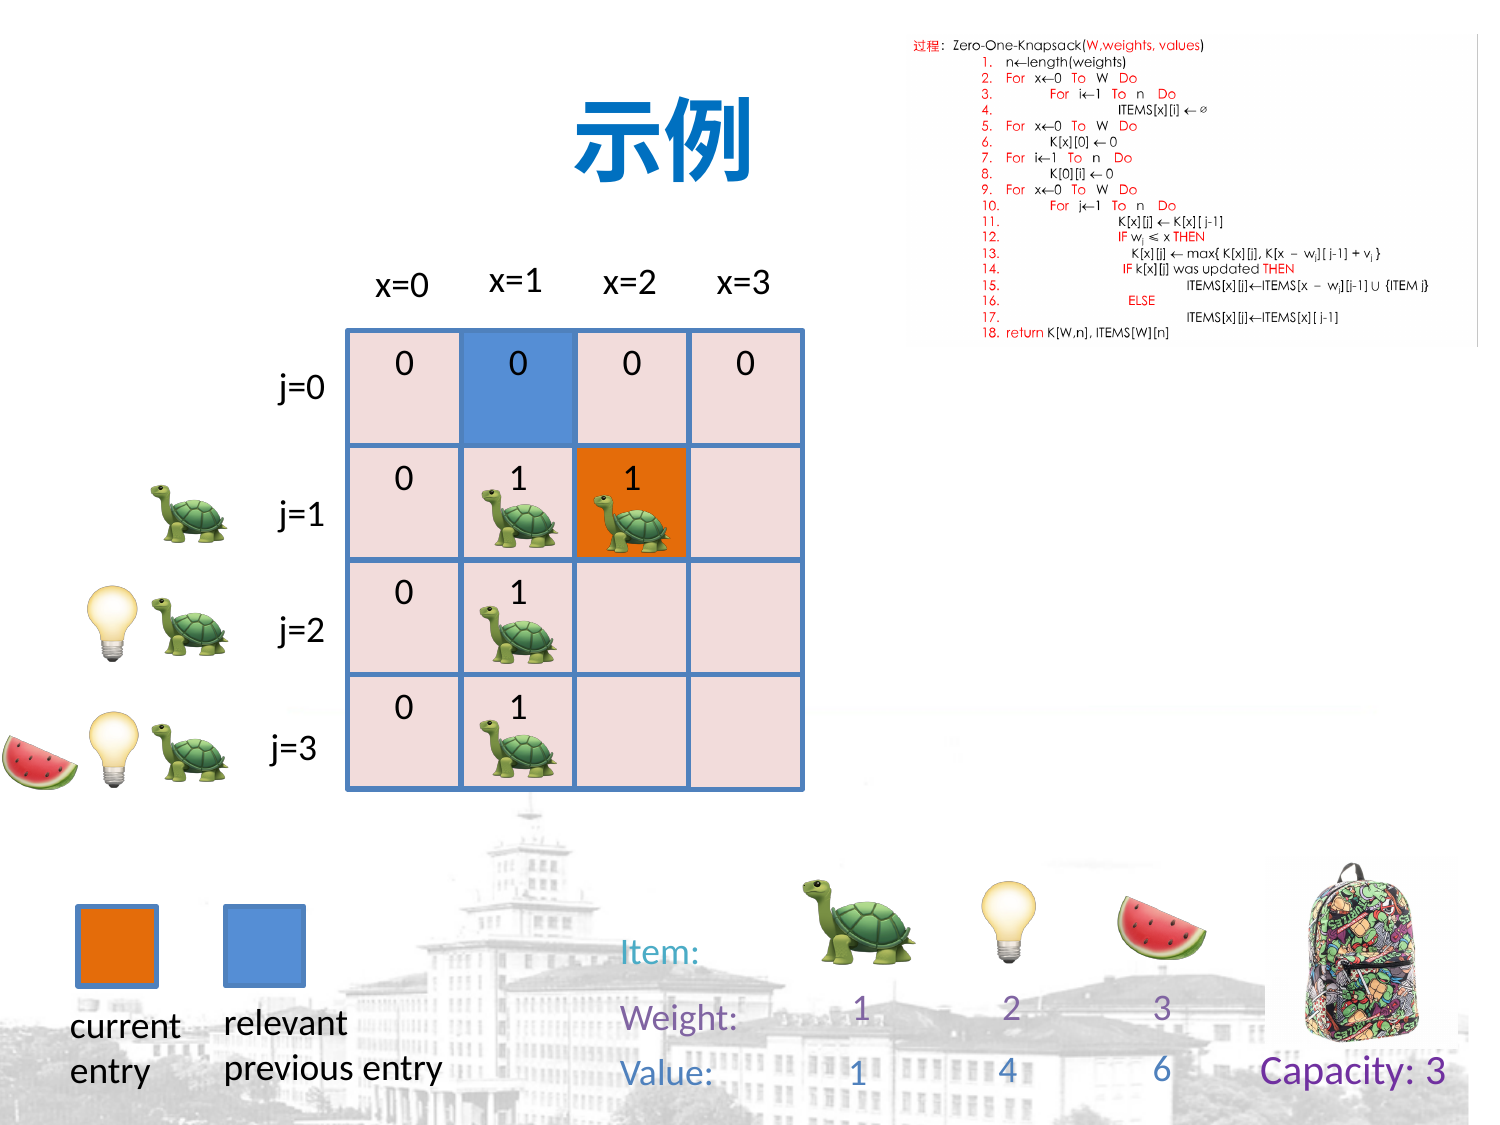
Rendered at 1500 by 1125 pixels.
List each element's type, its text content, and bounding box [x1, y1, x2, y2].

title 示例 [0, 44, 901, 232]
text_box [604, 858, 1208, 1102]
picture [906, 33, 1479, 348]
text_box relevant previous entry [208, 990, 475, 1095]
text_box x=3 [701, 250, 790, 310]
picture [0, 470, 1500, 1125]
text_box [347, 444, 803, 559]
text_box x=0 [360, 252, 448, 312]
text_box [347, 559, 803, 673]
text_box j=0 [263, 354, 342, 415]
picture [592, 481, 672, 554]
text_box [347, 330, 803, 444]
text_box [76, 905, 159, 988]
text_box j=1 [263, 481, 341, 541]
picture [479, 475, 559, 548]
text_box current entry [55, 993, 234, 1099]
text_box j=3 [255, 715, 341, 776]
text_box Capacity: 3 [1245, 1035, 1500, 1101]
text_box x=2 [588, 249, 676, 310]
text_box j=2 [263, 597, 341, 658]
picture [478, 706, 558, 779]
text_box [224, 904, 306, 988]
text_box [347, 674, 803, 790]
text_box x=1 [474, 247, 562, 308]
picture [478, 591, 558, 664]
